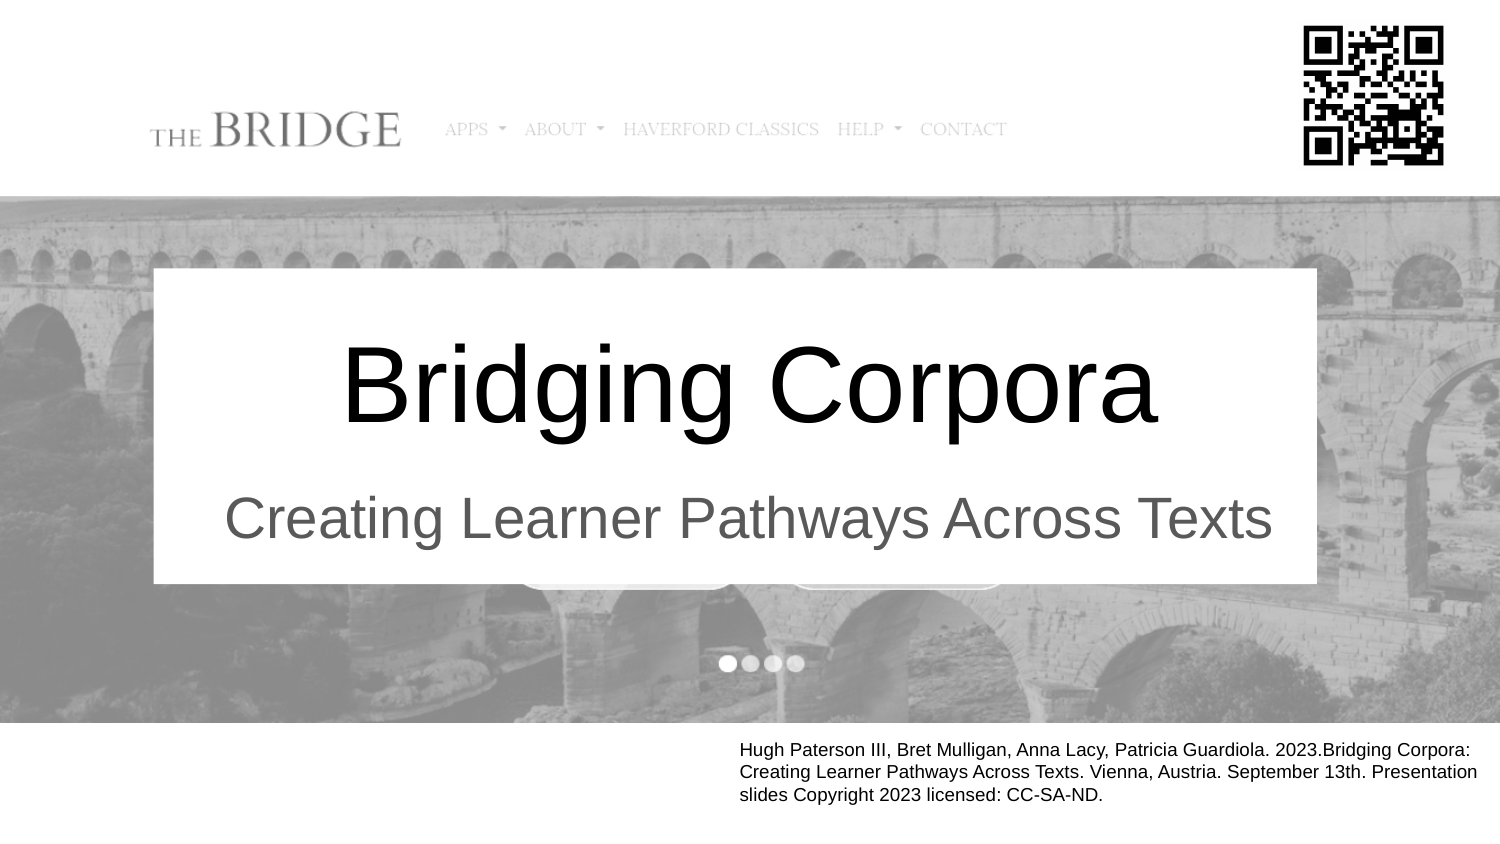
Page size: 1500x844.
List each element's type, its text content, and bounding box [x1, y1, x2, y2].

picture [0, 19, 1500, 723]
text_box Hugh Paterson III, Bret Mulligan, Anna Lacy, Patricia Guardiola. 2023.Bridging Corpora: Creating Learner Pathways Across Texts. Vienna, Austria. September 13th. Presentation slides Copyright 2023 licensed: CC-SA-ND. [724, 728, 1500, 820]
